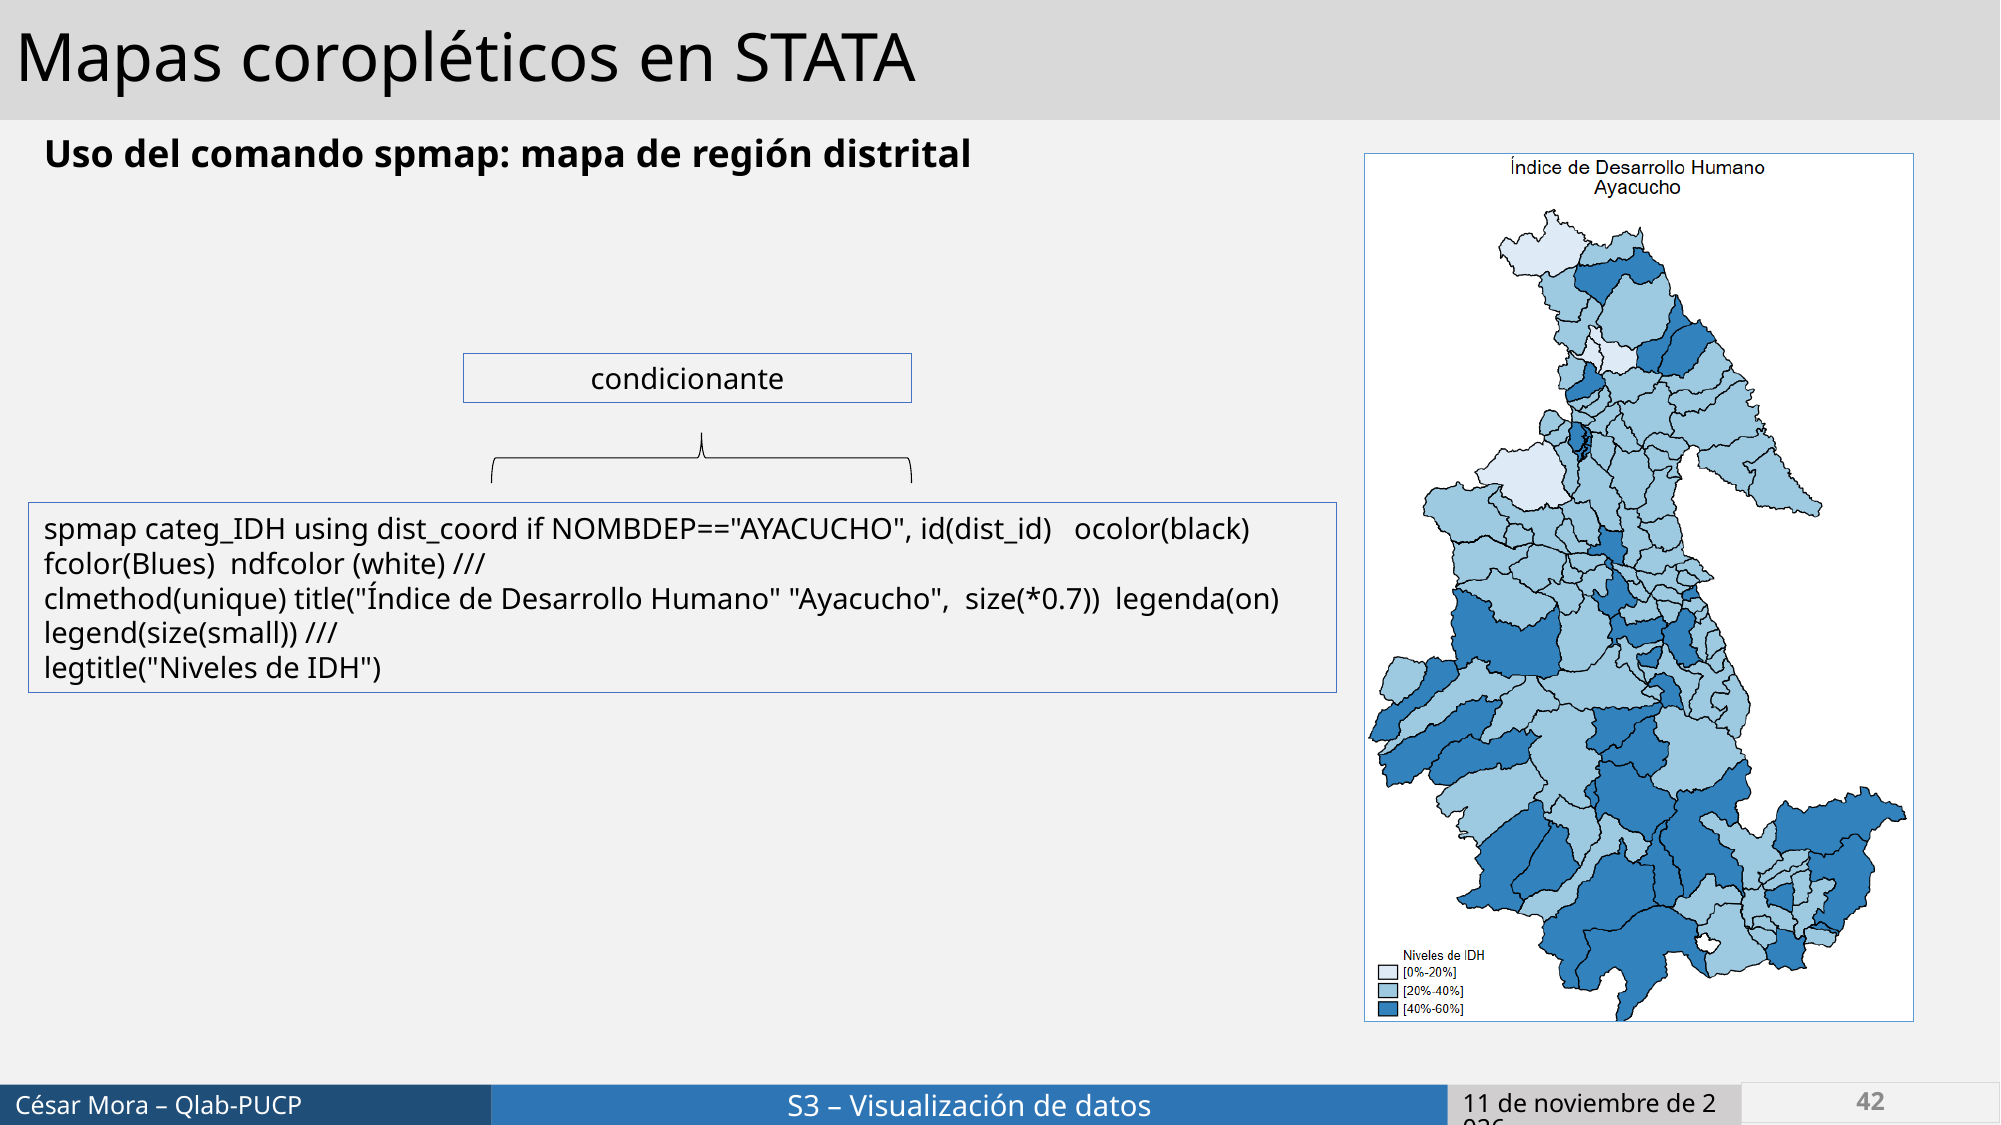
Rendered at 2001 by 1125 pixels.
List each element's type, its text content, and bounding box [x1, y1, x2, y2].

slide_number 42 [1741, 1082, 2000, 1123]
text_box Uso del comando spmap: mapa de región distrital [28, 122, 1971, 227]
text_box [490, 432, 913, 484]
title Mapas coropléticos en STATA [0, 0, 2000, 120]
text_box spmap categ_IDH using dist_coord if NOMBDEP=="AYACUCHO", id(dist_id) ocolor(black) fcolor(Blues) ndfcolor (white) /// clmethod(unique) title("Índice de Desarrollo Humano" "Ayacucho", size(*0.7)) legenda(on) legend(size(small)) /// legtitle("Niveles de IDH") [28, 502, 1337, 693]
text_box César Mora – Qlab-PUCP [0, 1084, 492, 1125]
picture [1364, 153, 1914, 1022]
footer S3 – Visualización de datos [492, 1084, 1448, 1125]
text_box condicionante [463, 353, 912, 403]
slide_number Junio de 2022 [1448, 1084, 1742, 1125]
